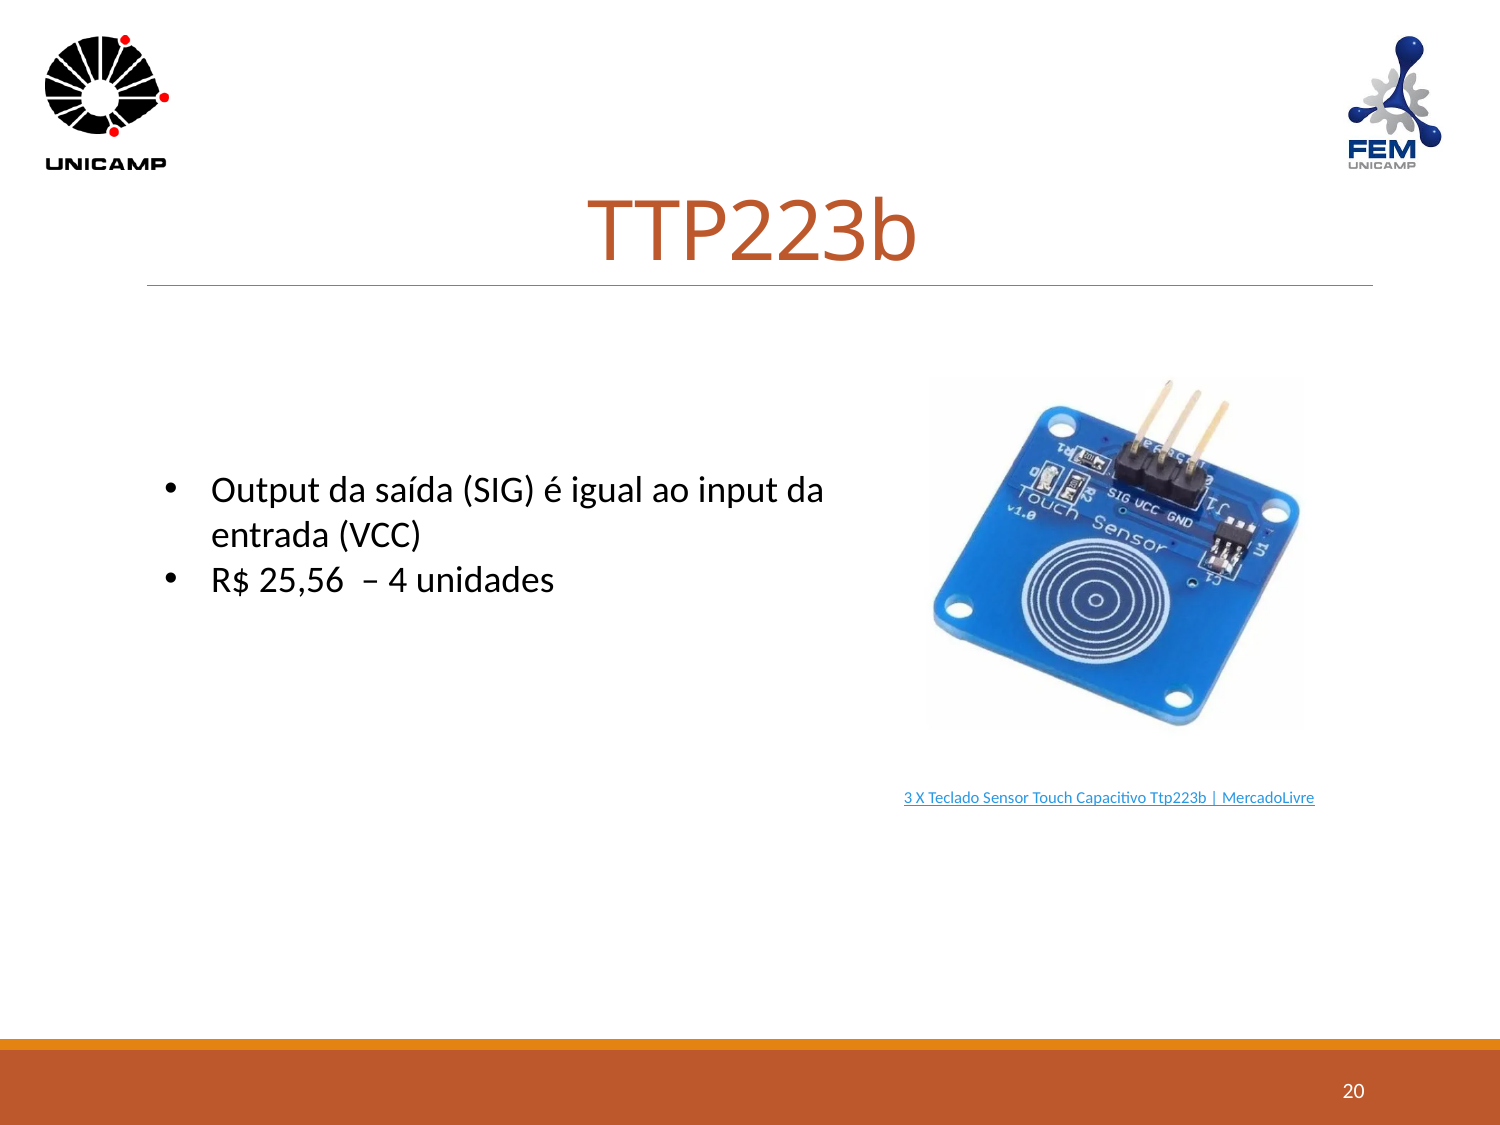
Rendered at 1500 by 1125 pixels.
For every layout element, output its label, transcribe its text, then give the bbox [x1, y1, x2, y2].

text_box Output da saída (SIG) é igual ao input da entrada (VCC) R$ 25,56 – 4 unidades [149, 457, 848, 608]
picture [888, 359, 1344, 754]
text_box 3 X Teclado Sensor Touch Capacitivo Ttp223b | MercadoLivre [888, 779, 1344, 815]
slide_number 20 [1218, 1059, 1380, 1120]
title TTP223b [135, 47, 1373, 285]
picture [1342, 34, 1445, 170]
picture [44, 35, 170, 170]
